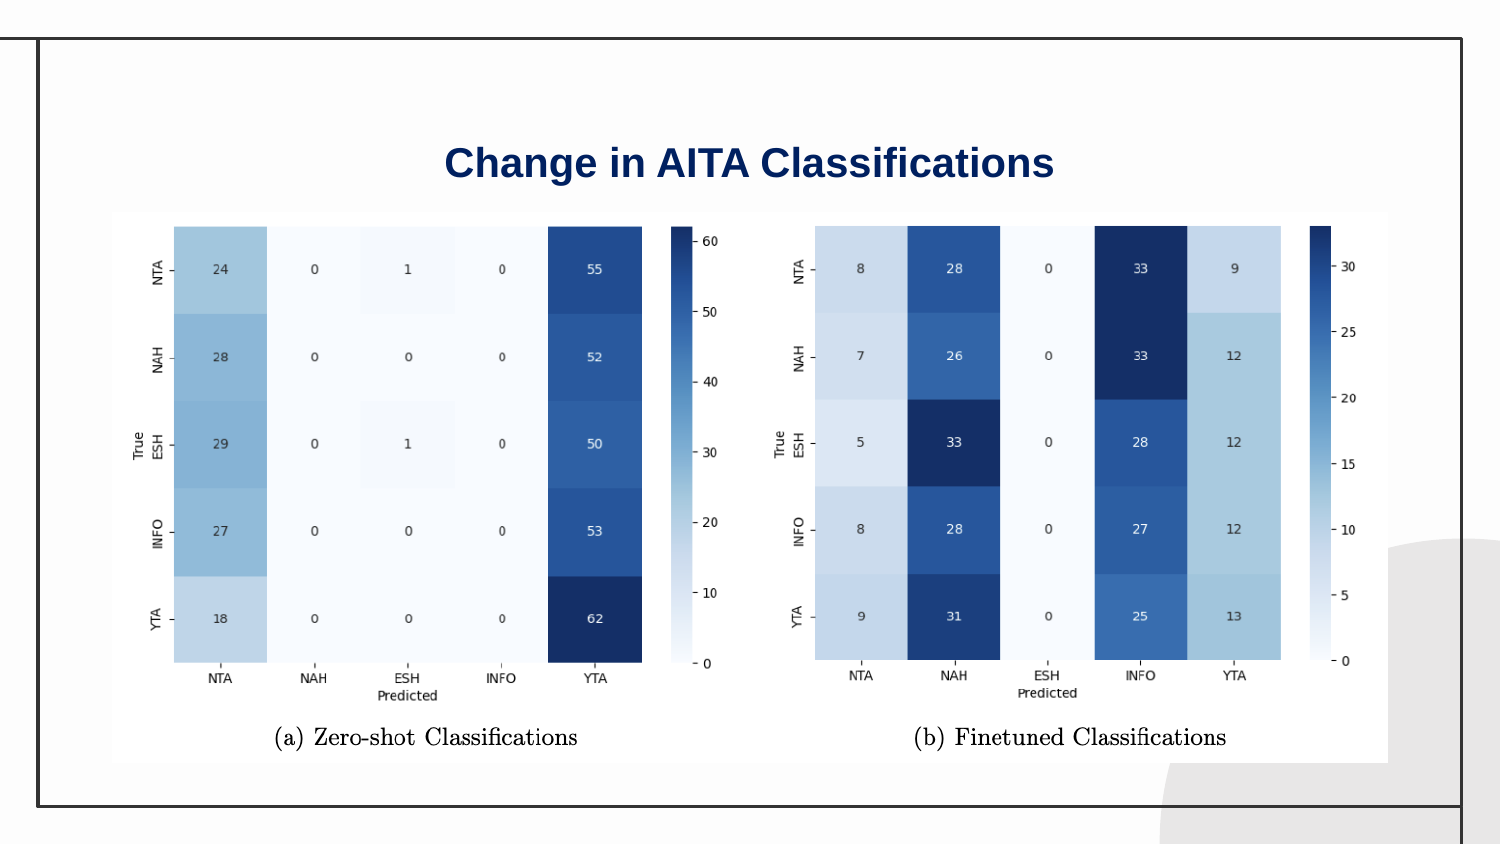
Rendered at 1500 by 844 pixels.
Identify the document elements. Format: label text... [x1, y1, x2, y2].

picture [112, 211, 1388, 763]
text_box Change in AITA Classifications [429, 128, 1071, 194]
